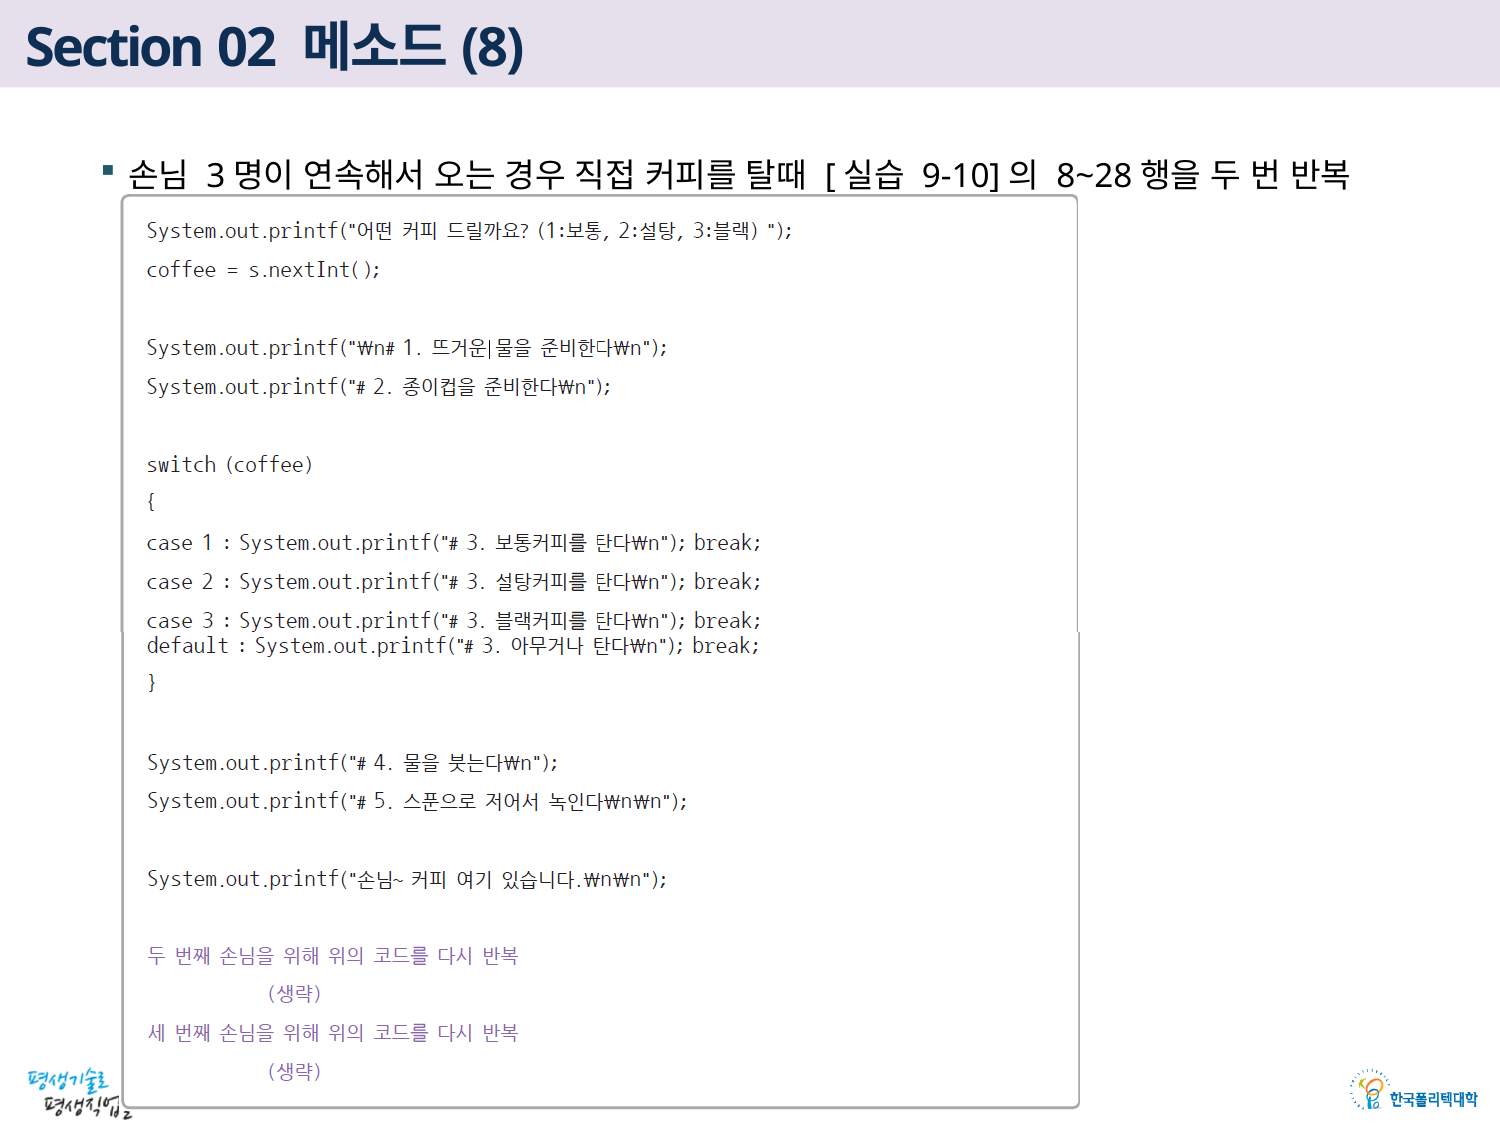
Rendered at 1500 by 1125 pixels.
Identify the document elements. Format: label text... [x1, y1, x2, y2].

title Section 02 메소드(8) [10, 5, 1288, 84]
picture [17, 192, 1080, 1122]
list 손님 3명이 연속해서 오는 경우 직접 커피를 탈때 [실습 9-10]의 8~28행을 두 번 반복 [10, 126, 1481, 1057]
picture [1346, 1064, 1481, 1114]
